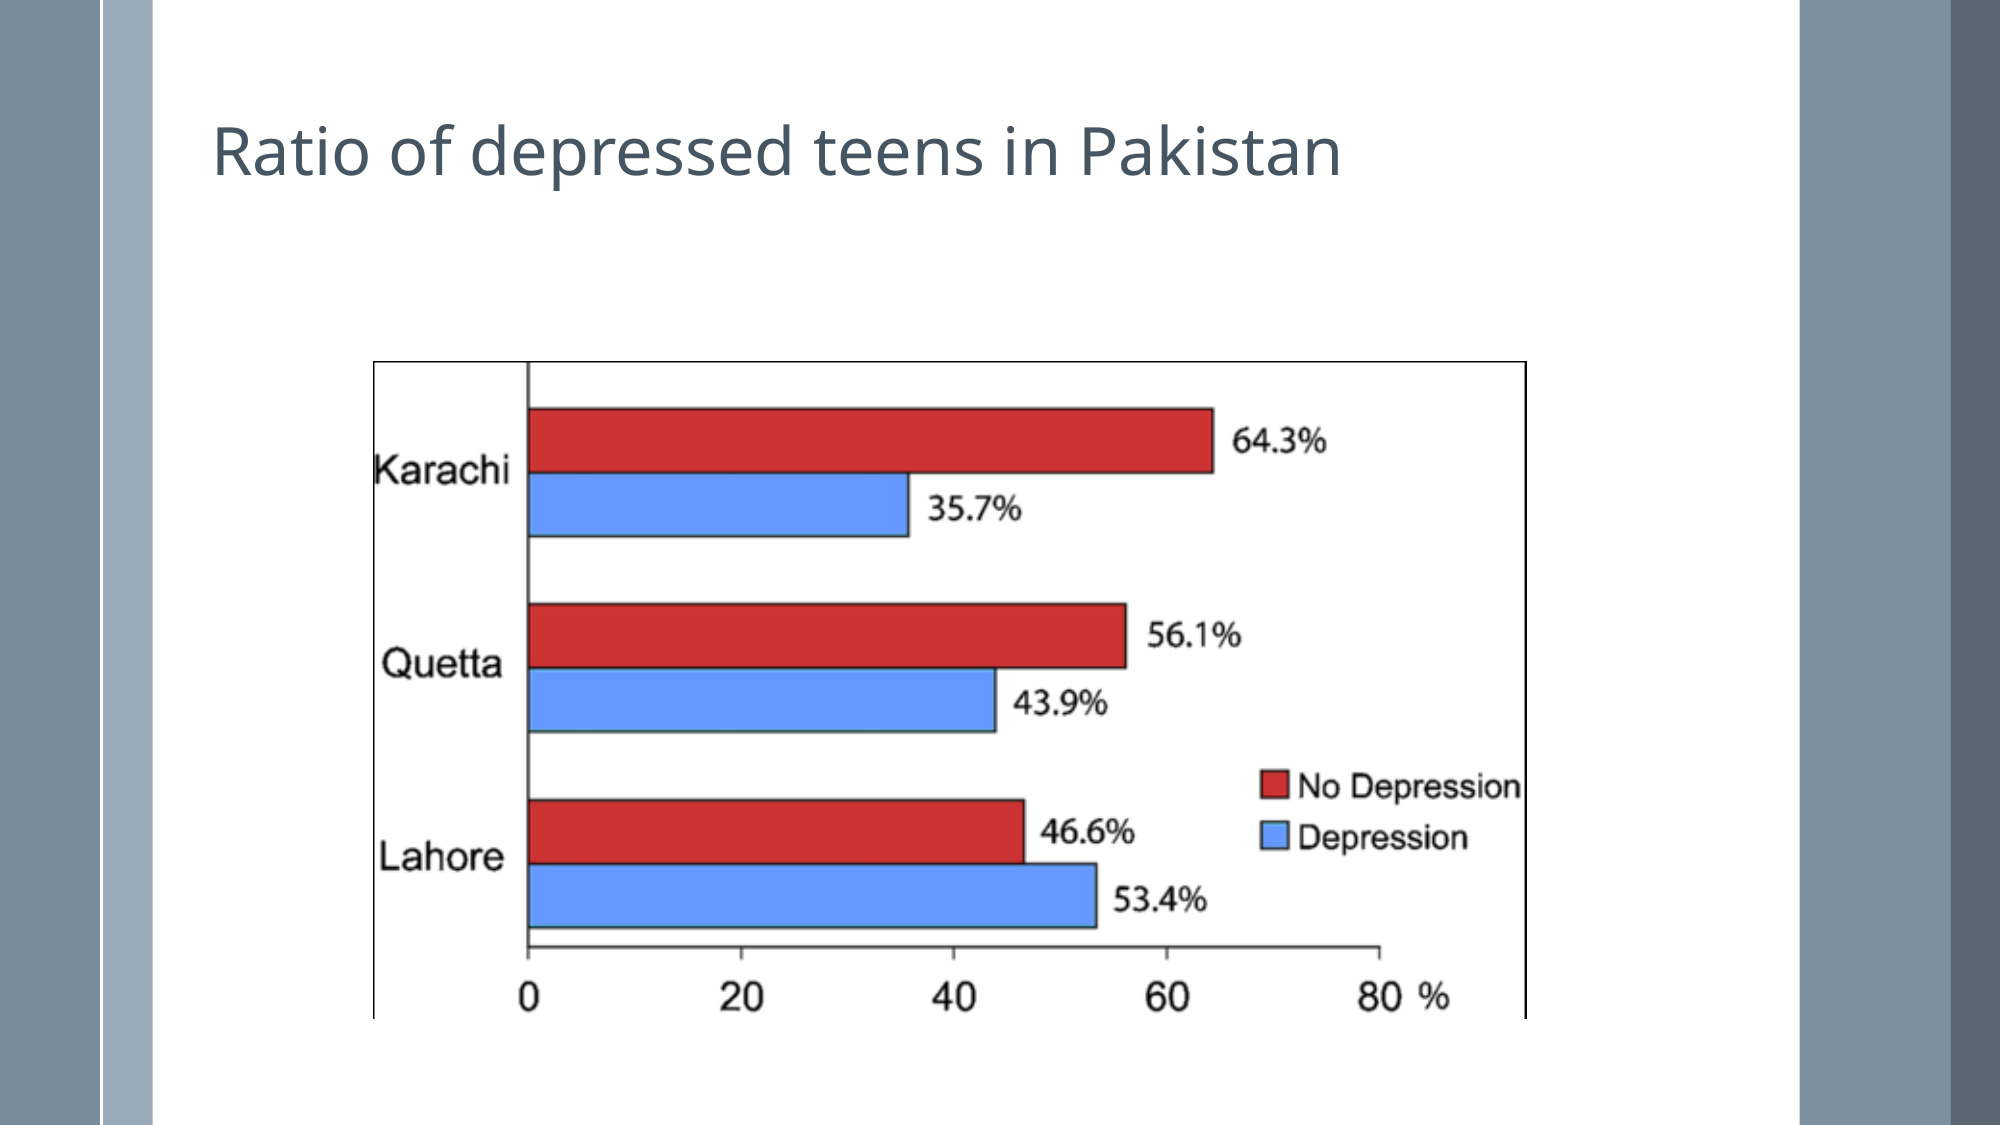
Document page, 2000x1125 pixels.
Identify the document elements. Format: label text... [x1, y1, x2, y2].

picture [373, 361, 1527, 1019]
text_box Ratio of depressed teens in Pakistan [196, 101, 1402, 197]
